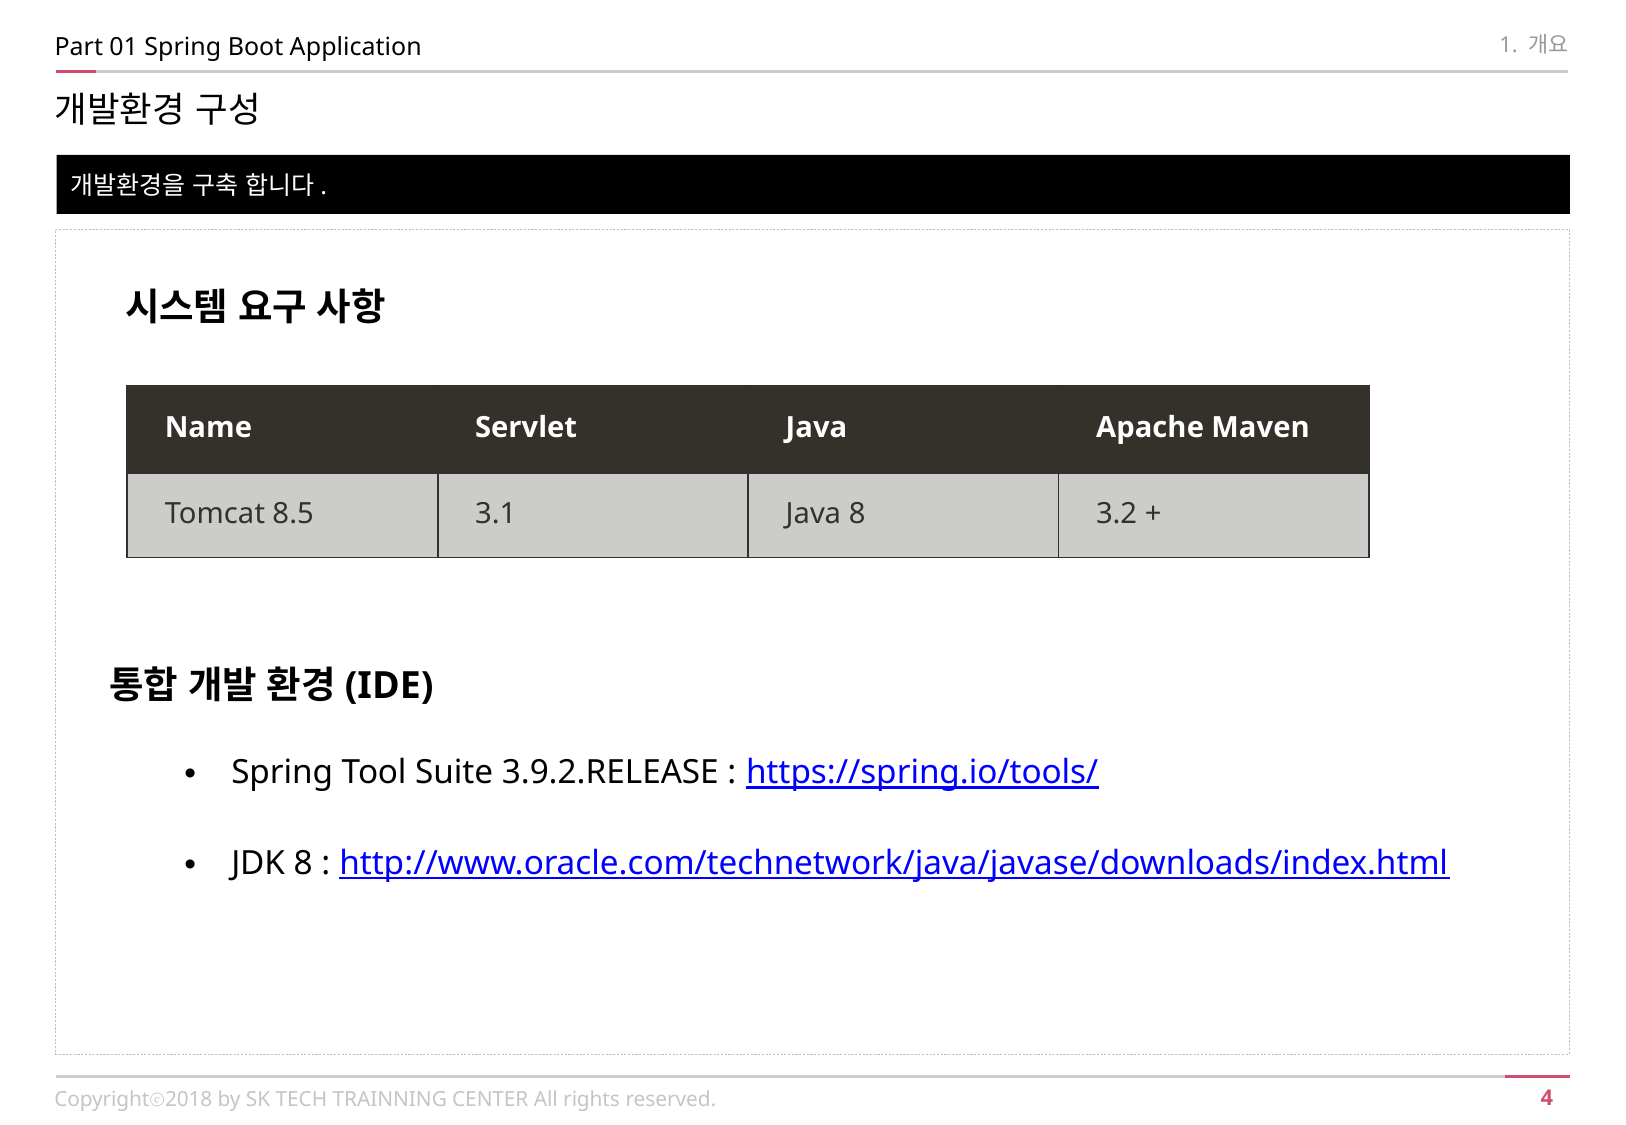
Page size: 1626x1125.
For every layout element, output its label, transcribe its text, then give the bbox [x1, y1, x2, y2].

list 개발환경을 구축 합니다. [56, 154, 1570, 214]
table_cell Java 8 [749, 474, 1058, 557]
footer Copyrightⓒ2018 by SK TECH TRAINNING CENTER All rights reserved. [39, 1072, 895, 1124]
list Part 01 Spring Boot Application [40, 30, 937, 78]
table_cell 3.2 + [1059, 474, 1368, 557]
list 1. 개요 [942, 30, 1569, 79]
table_cell 3.1 [439, 474, 747, 557]
text_box 시스템 요구 사항 [110, 275, 401, 335]
table_header Servlet [439, 386, 747, 469]
list 개발환경 구성 [40, 79, 1569, 144]
table_cell Tomcat 8.5 [128, 474, 437, 557]
table_header Java [749, 386, 1058, 469]
table_header Apache Maven [1059, 386, 1368, 469]
table_header Name [128, 386, 437, 469]
text_box 통합 개발 환경(IDE) Spring Tool Suite 3.9.2.RELEASE : https://spring.io/tools/ JDK 8 : http://www.oracle.com/technetwork/java/javase/downloads/index.html [94, 653, 1528, 939]
